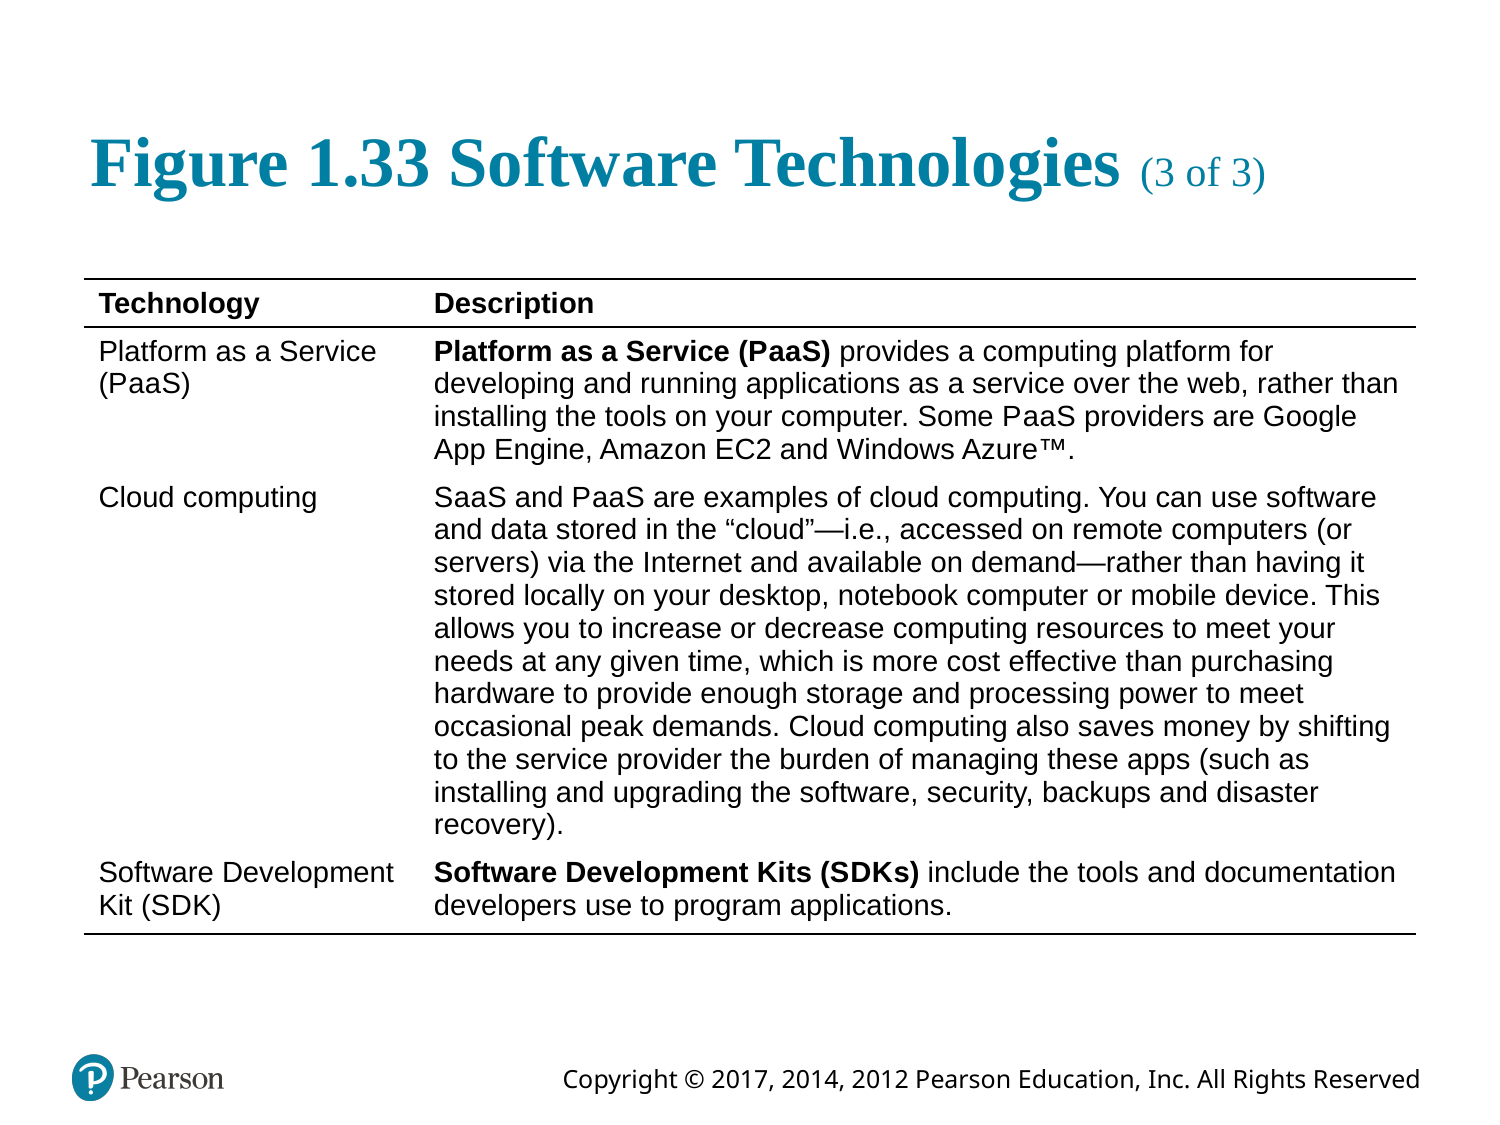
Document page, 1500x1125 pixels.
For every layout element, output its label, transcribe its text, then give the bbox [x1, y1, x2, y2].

picture [98, 1054, 224, 1101]
title Figure 1.33 Software Technologies (3 of 3) [75, 35, 1425, 216]
table_header Description [419, 280, 1416, 326]
table_header Technology [84, 280, 419, 326]
table_cell Software Development Kits (S D K s) include the tools and documentation developers use to program applications. [419, 849, 1416, 933]
picture [72, 1087, 83, 1101]
table_cell S a a S and P a a S are examples of cloud computing. You can use software and data stored in the “cloud”—i.e., accessed on remote computers (or servers) via the Internet and available on demand—rather than having it stored locally on your desktop, notebook computer or mobile device. This allows you to increase or decrease computing resources to meet your needs at any given time, which is more cost effective than purchasing hardware to provide enough storage and processing power to meet occasional peak demands. Cloud computing also saves money by shifting to the service provider the burden of managing these apps (such as installing and upgrading the software, security, backups and disaster recovery). [419, 473, 1416, 849]
table_cell Cloud computing [84, 473, 419, 849]
table_cell Platform as a Service (P a a S) [84, 328, 419, 473]
picture [72, 1054, 88, 1070]
picture [80, 1063, 106, 1088]
table_cell Platform as a Service (P a a S) provides a computing platform for developing and running applications as a service over the web, rather than installing the tools on your computer. Some P a a S providers are Google App Engine, Amazon EC2 and Windows Azure™. [419, 328, 1416, 473]
table_cell Software Development Kit (S D K) [84, 849, 419, 933]
